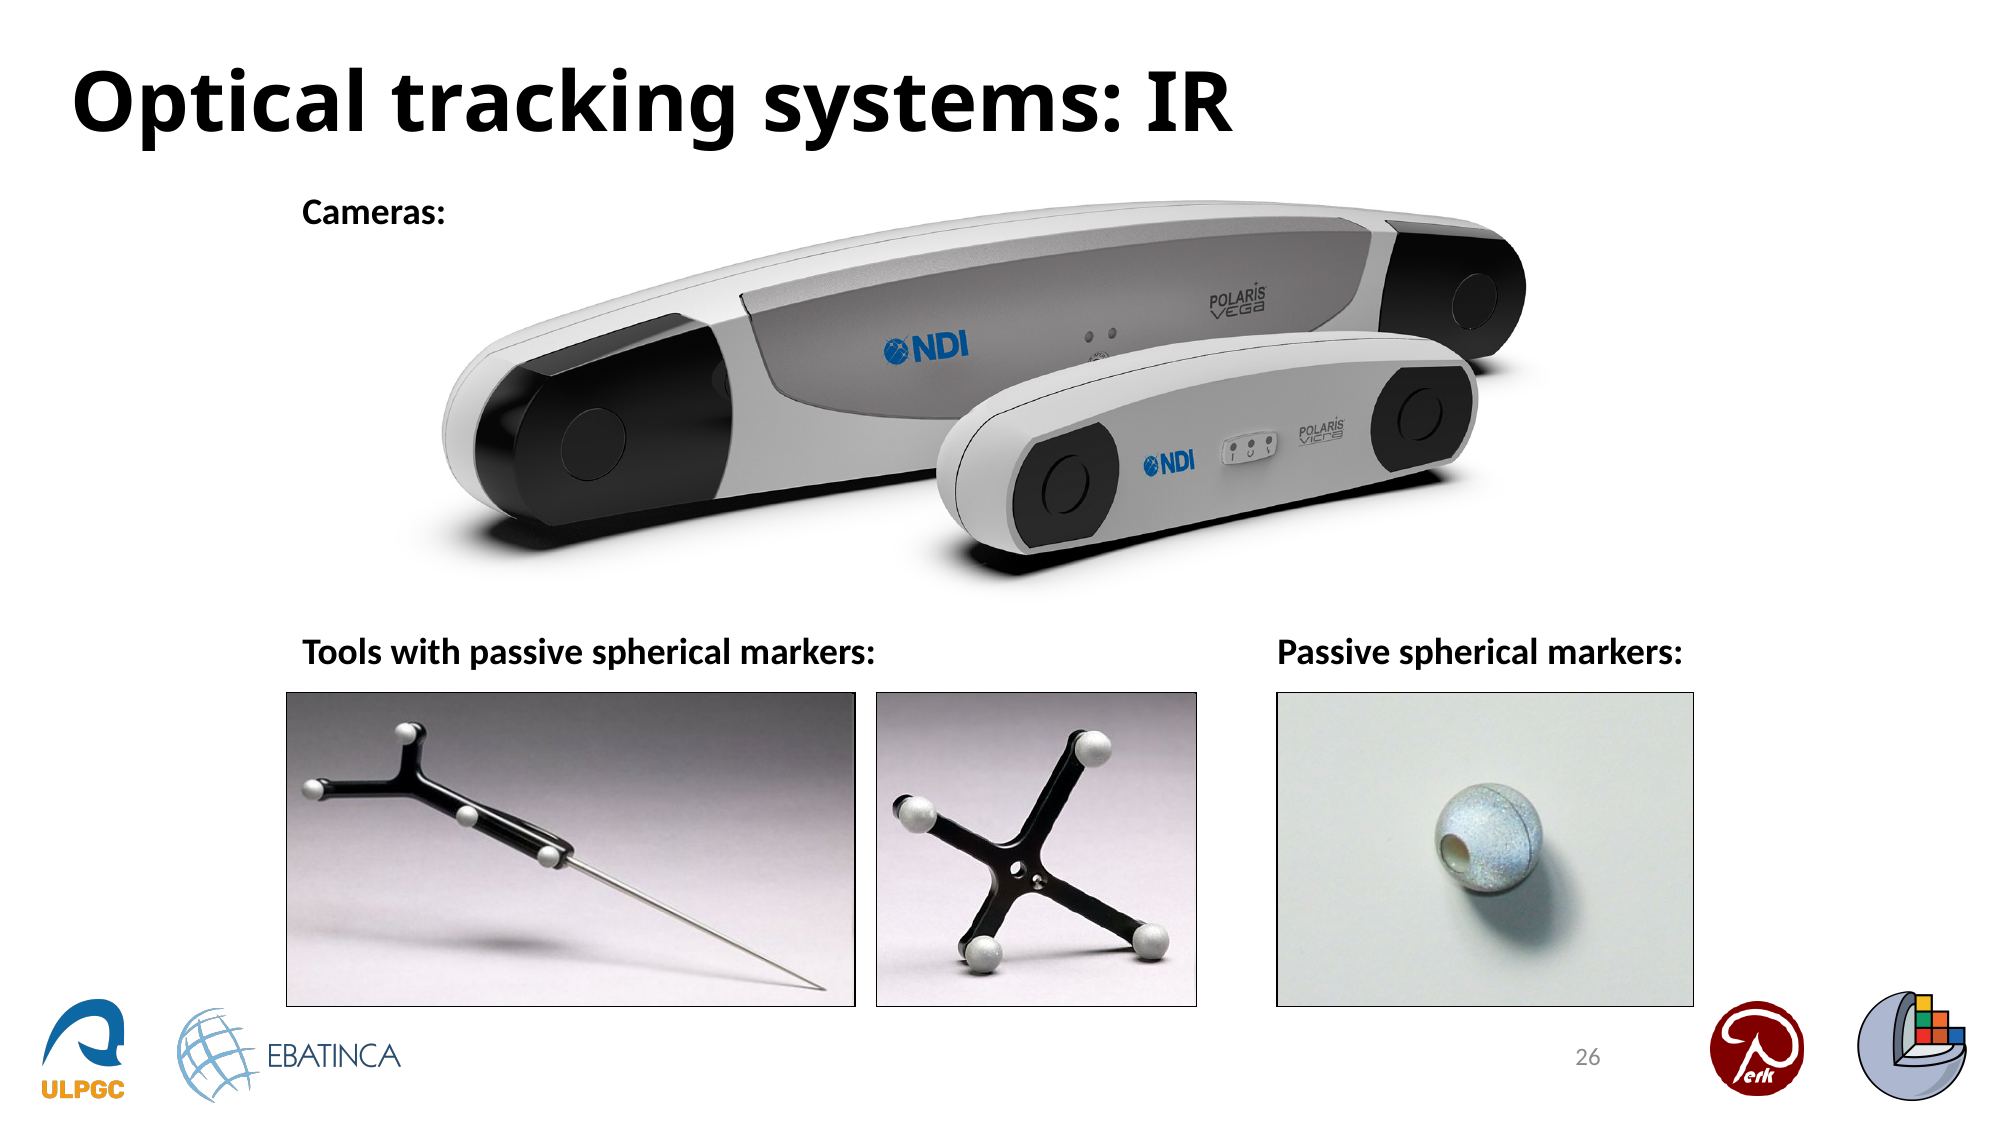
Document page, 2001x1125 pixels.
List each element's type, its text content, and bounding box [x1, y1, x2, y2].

text_box Cameras: [287, 179, 394, 240]
picture [877, 693, 1196, 1006]
picture [287, 693, 855, 1006]
picture [394, 136, 1574, 628]
picture [6, 970, 160, 1125]
text_box Passive spherical markers: [1262, 619, 1708, 680]
text_box Tools with passive spherical markers: [287, 619, 938, 680]
picture [1277, 693, 1693, 1006]
picture [177, 1008, 401, 1103]
picture [1710, 1001, 1804, 1096]
title Optical tracking systems: IR [55, 33, 1928, 177]
picture [1856, 990, 1968, 1102]
